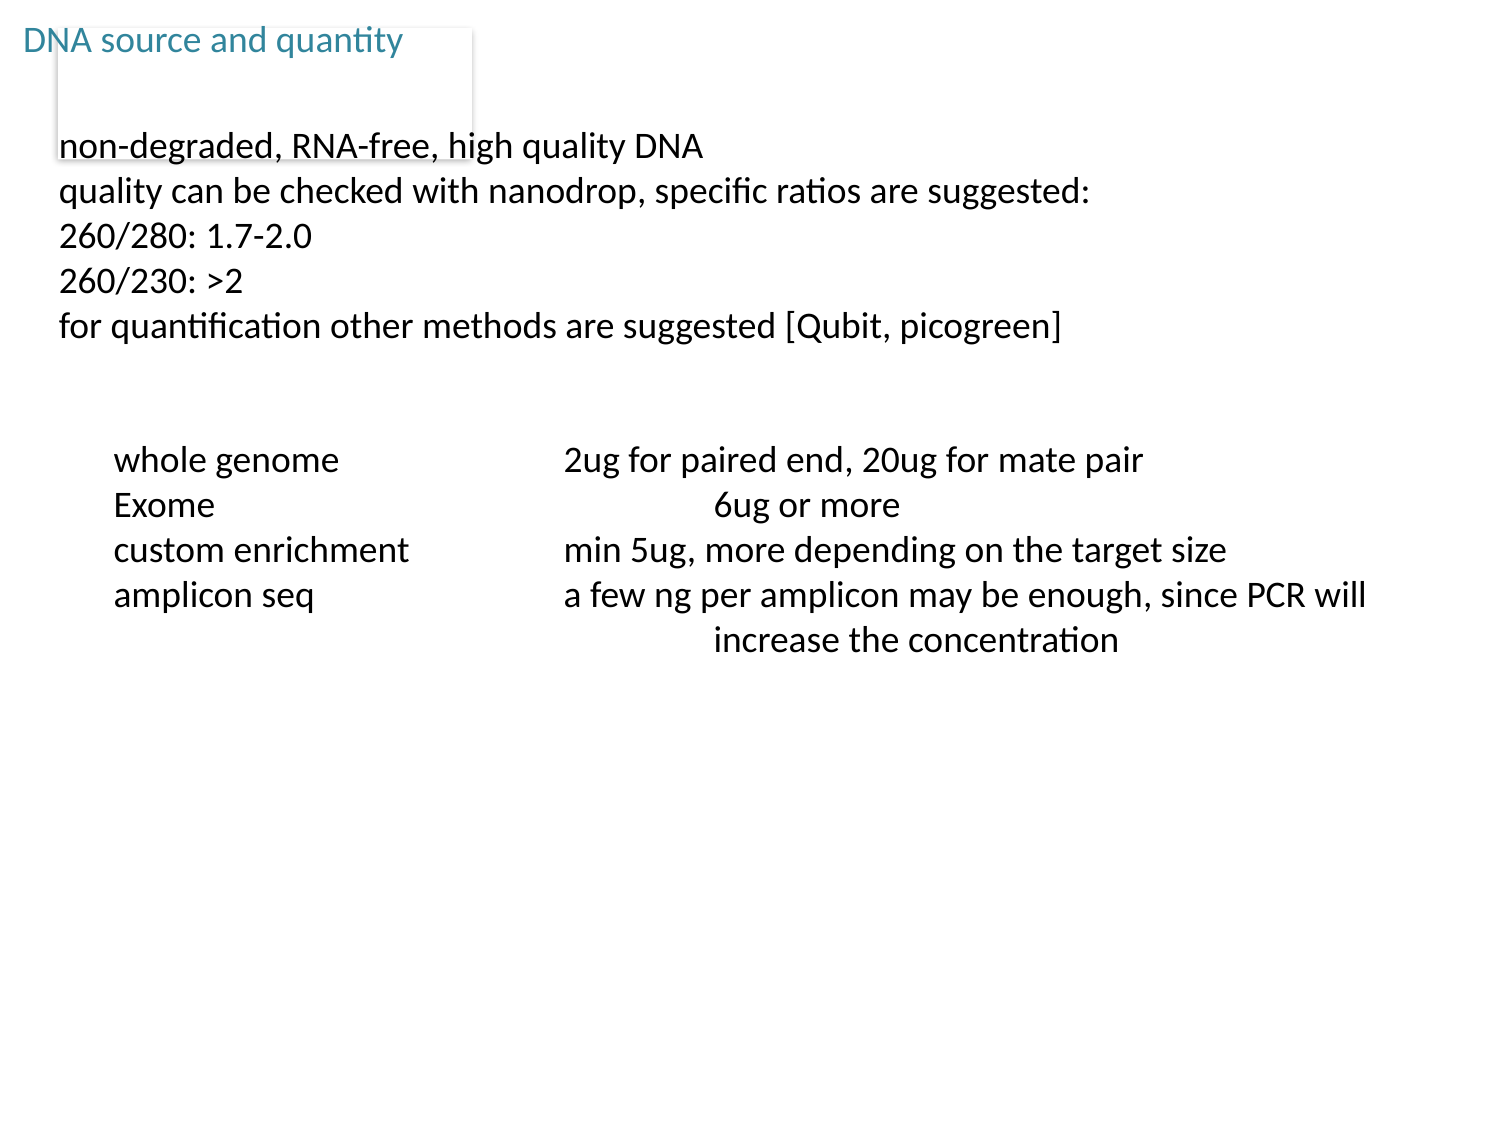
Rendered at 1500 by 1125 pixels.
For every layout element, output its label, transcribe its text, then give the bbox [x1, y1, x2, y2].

text_box non-degraded, RNA-free, high quality DNA quality can be checked with nanodrop, specific ratios are suggested: 260/280: 1.7-2.0 260/230: >2 for quantification other methods are suggested [Qubit, picogreen] [44, 114, 1454, 354]
text_box DNA source and quantity [8, 7, 419, 67]
text_box [57, 27, 473, 114]
text_box whole genome 2ug for paired end, 20ug for mate pair Exome 6ug or more custom enrichment min 5ug, more depending on the target size amplicon seq a few ng per amplicon may be enough, since PCR will increase the concentration [98, 427, 1500, 667]
